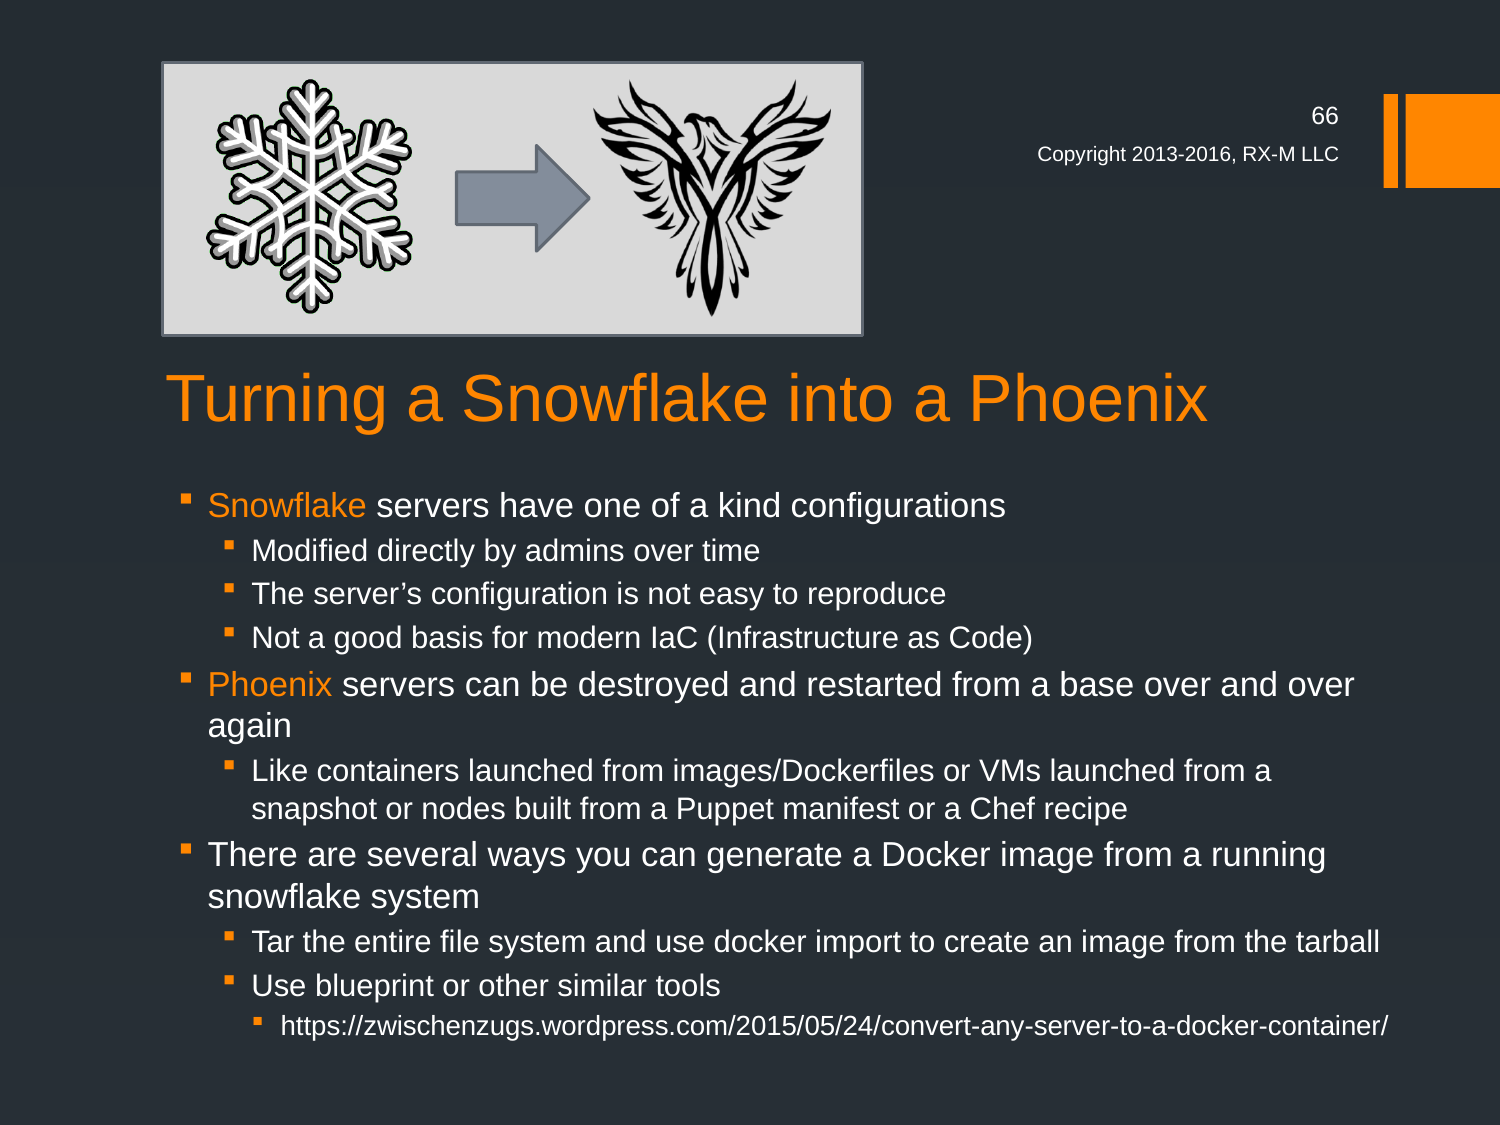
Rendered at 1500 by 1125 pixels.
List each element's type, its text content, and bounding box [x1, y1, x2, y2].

title Turning a Snowflake into a Phoenix [150, 253, 1350, 443]
picture [592, 79, 832, 317]
picture [205, 79, 414, 314]
text_box [454, 144, 587, 253]
text_box [161, 61, 864, 253]
list Snowflake servers have one of a kind configurations Modified directly by admins over time The server’s configuration is not easy to reproduce Not a good basis for modern IaC (Infrastructure as Code) Phoenix servers can be destroyed and restarted from a base over and over again Like containers launched from images/Dockerfiles or VMs launched from a snapshot or nodes built from a Puppet manifest or a Chef recipe There are several ways you can generate a Docker image from a running snowflake system Tar the entire file system and use docker import to create an image from the tarball Use blueprint or other similar tools https://zwischenzugs.wordpress.com/2015/05/24/convert-any-server-to-a-docker-container/ [155, 474, 1406, 1056]
slide_number 66 [1199, 90, 1355, 140]
footer Copyright 2013-2016, RX-M LLC [985, 140, 1355, 190]
